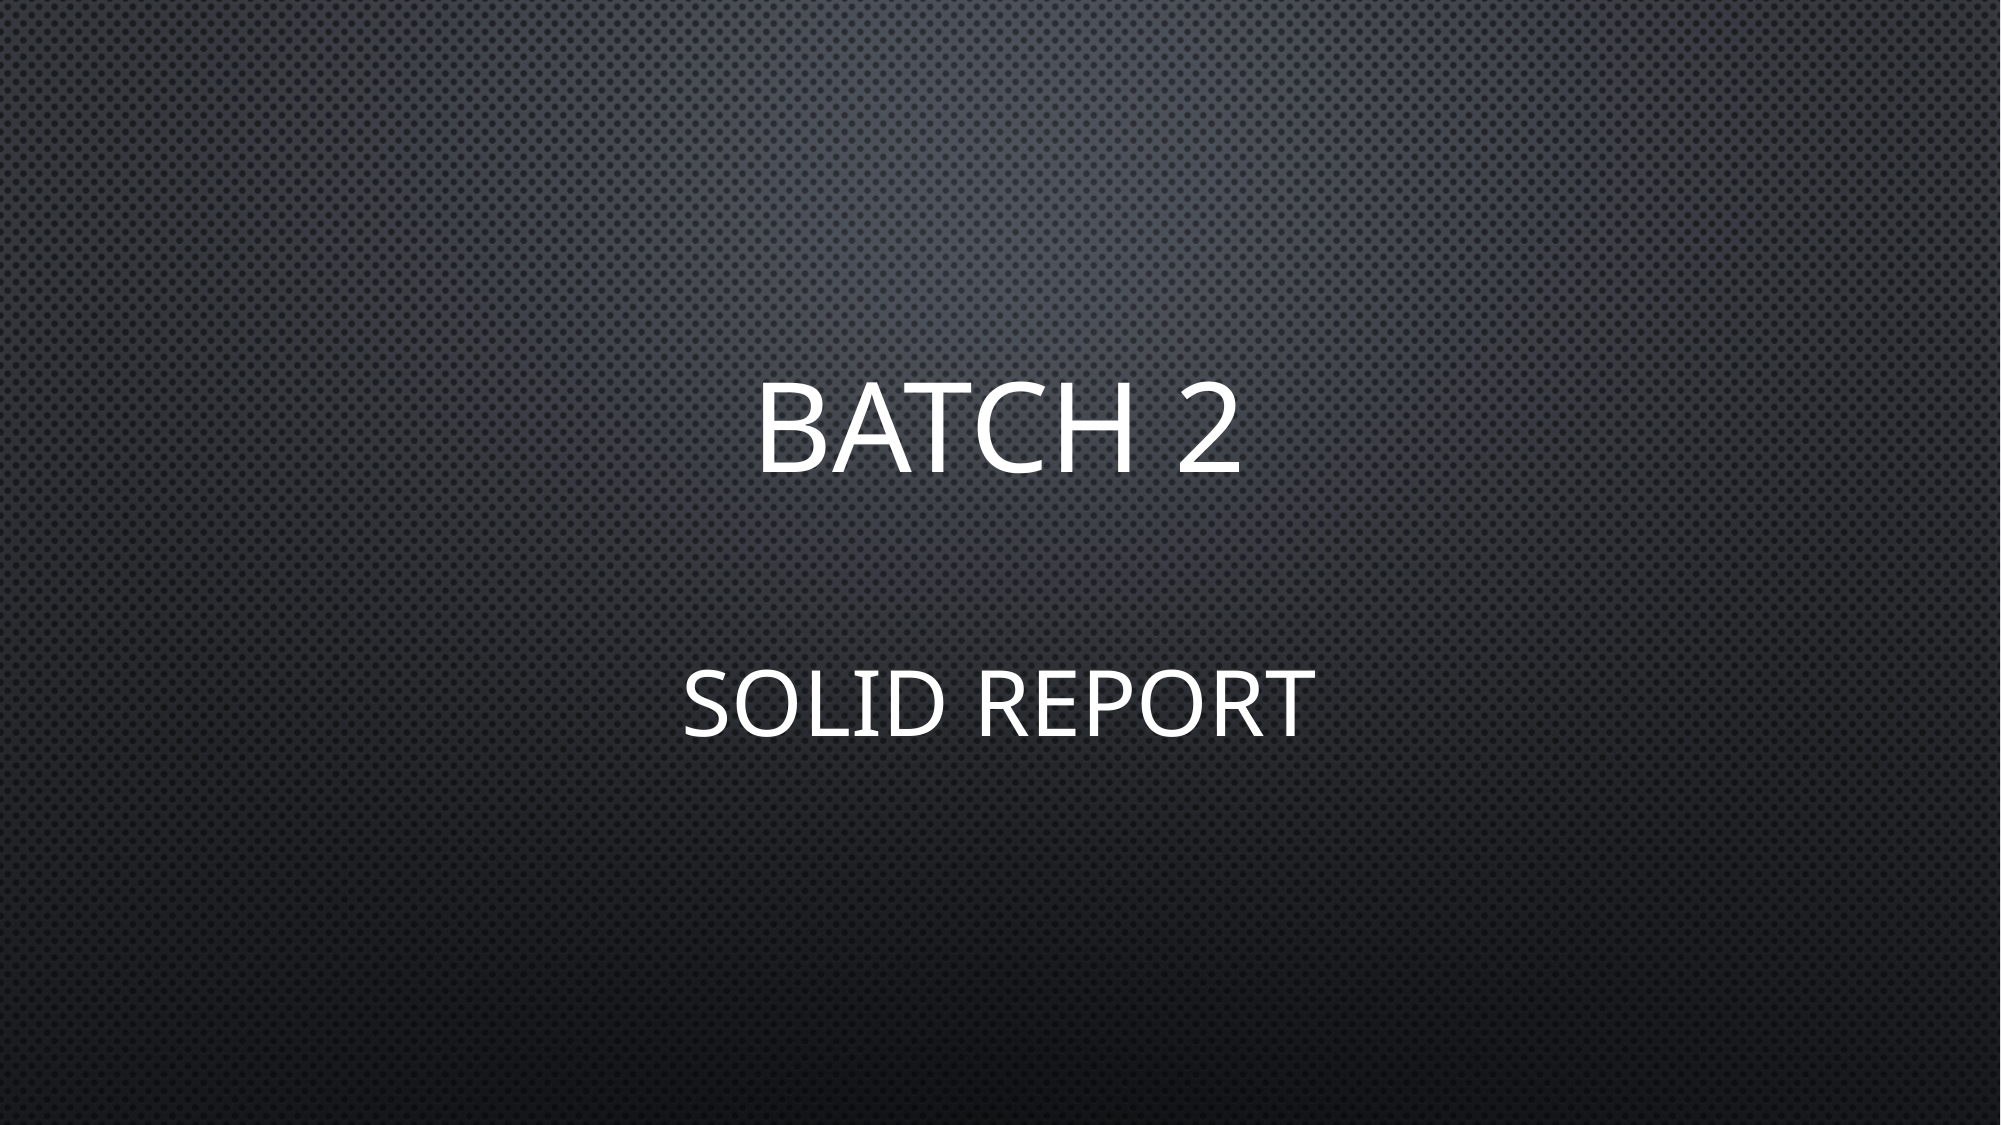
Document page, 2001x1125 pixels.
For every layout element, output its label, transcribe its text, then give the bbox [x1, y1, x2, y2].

subtitle SOLID REPORT [287, 637, 1711, 950]
title BATCH 2 [287, 99, 1711, 625]
